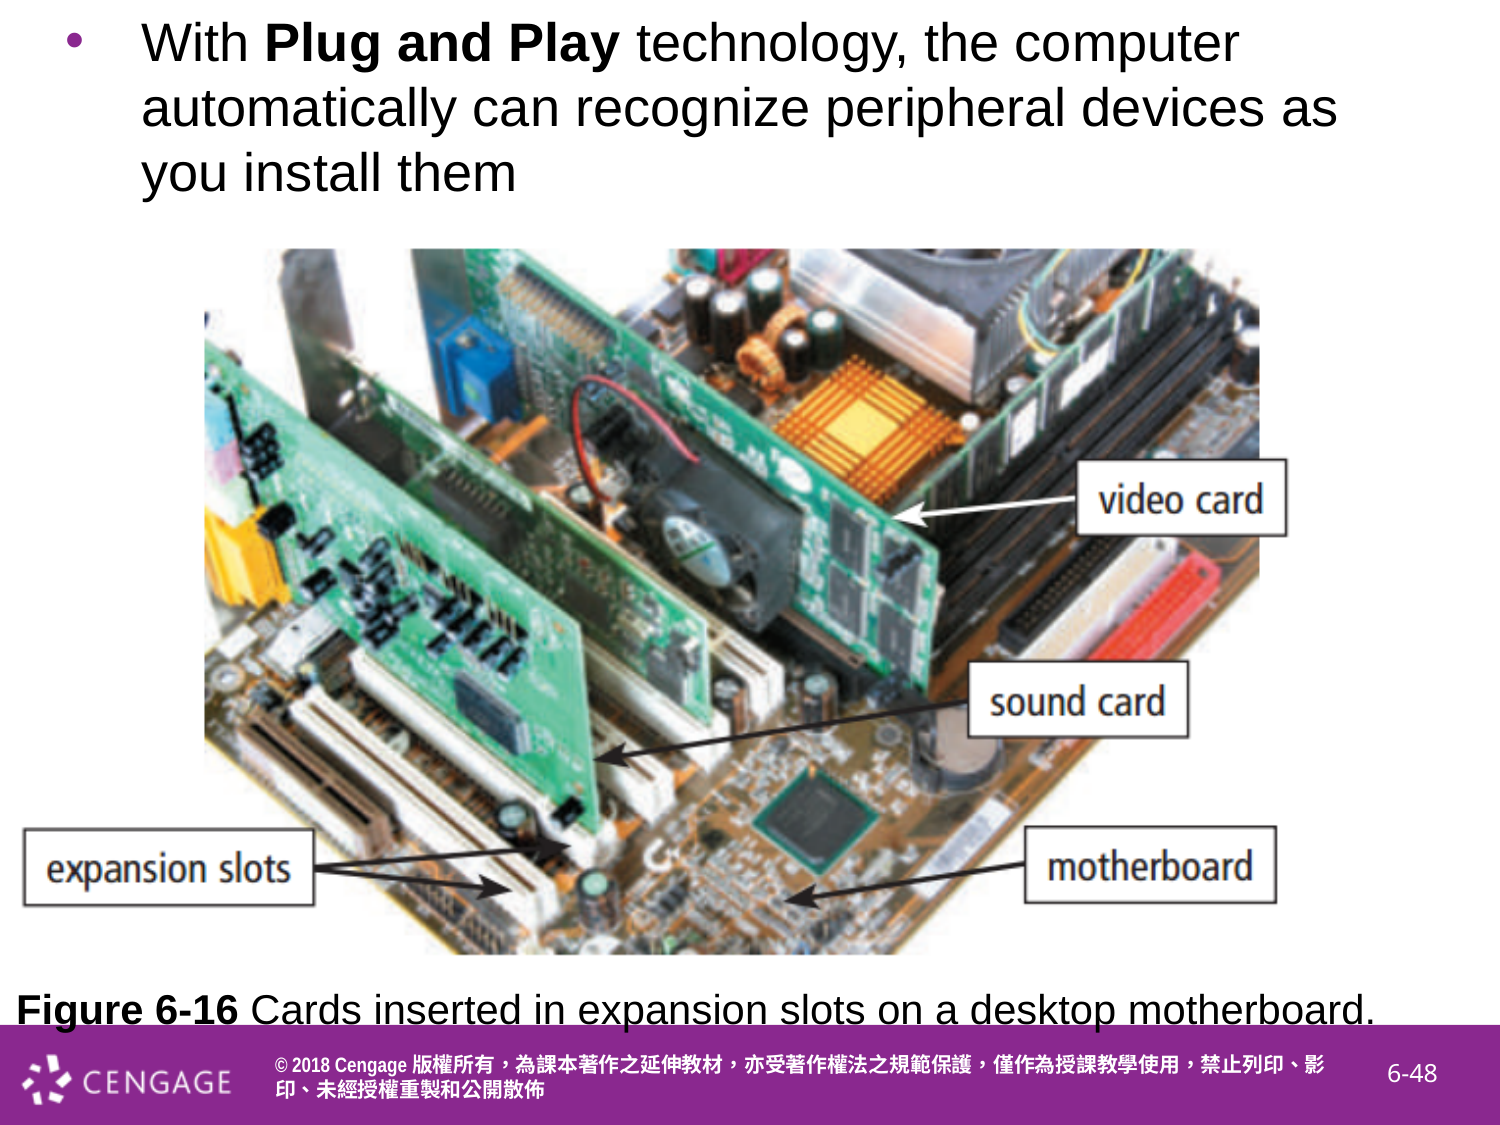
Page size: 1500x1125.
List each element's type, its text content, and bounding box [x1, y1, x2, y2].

list Figure 6-16 Cards inserted in expansion slots on a desktop motherboard. [1, 975, 1500, 1085]
list With Plug and Play technology, the computer automatically can recognize peripheral devices as you install them [50, 0, 1438, 200]
picture [0, 212, 1307, 976]
picture [12, 1085, 236, 1113]
